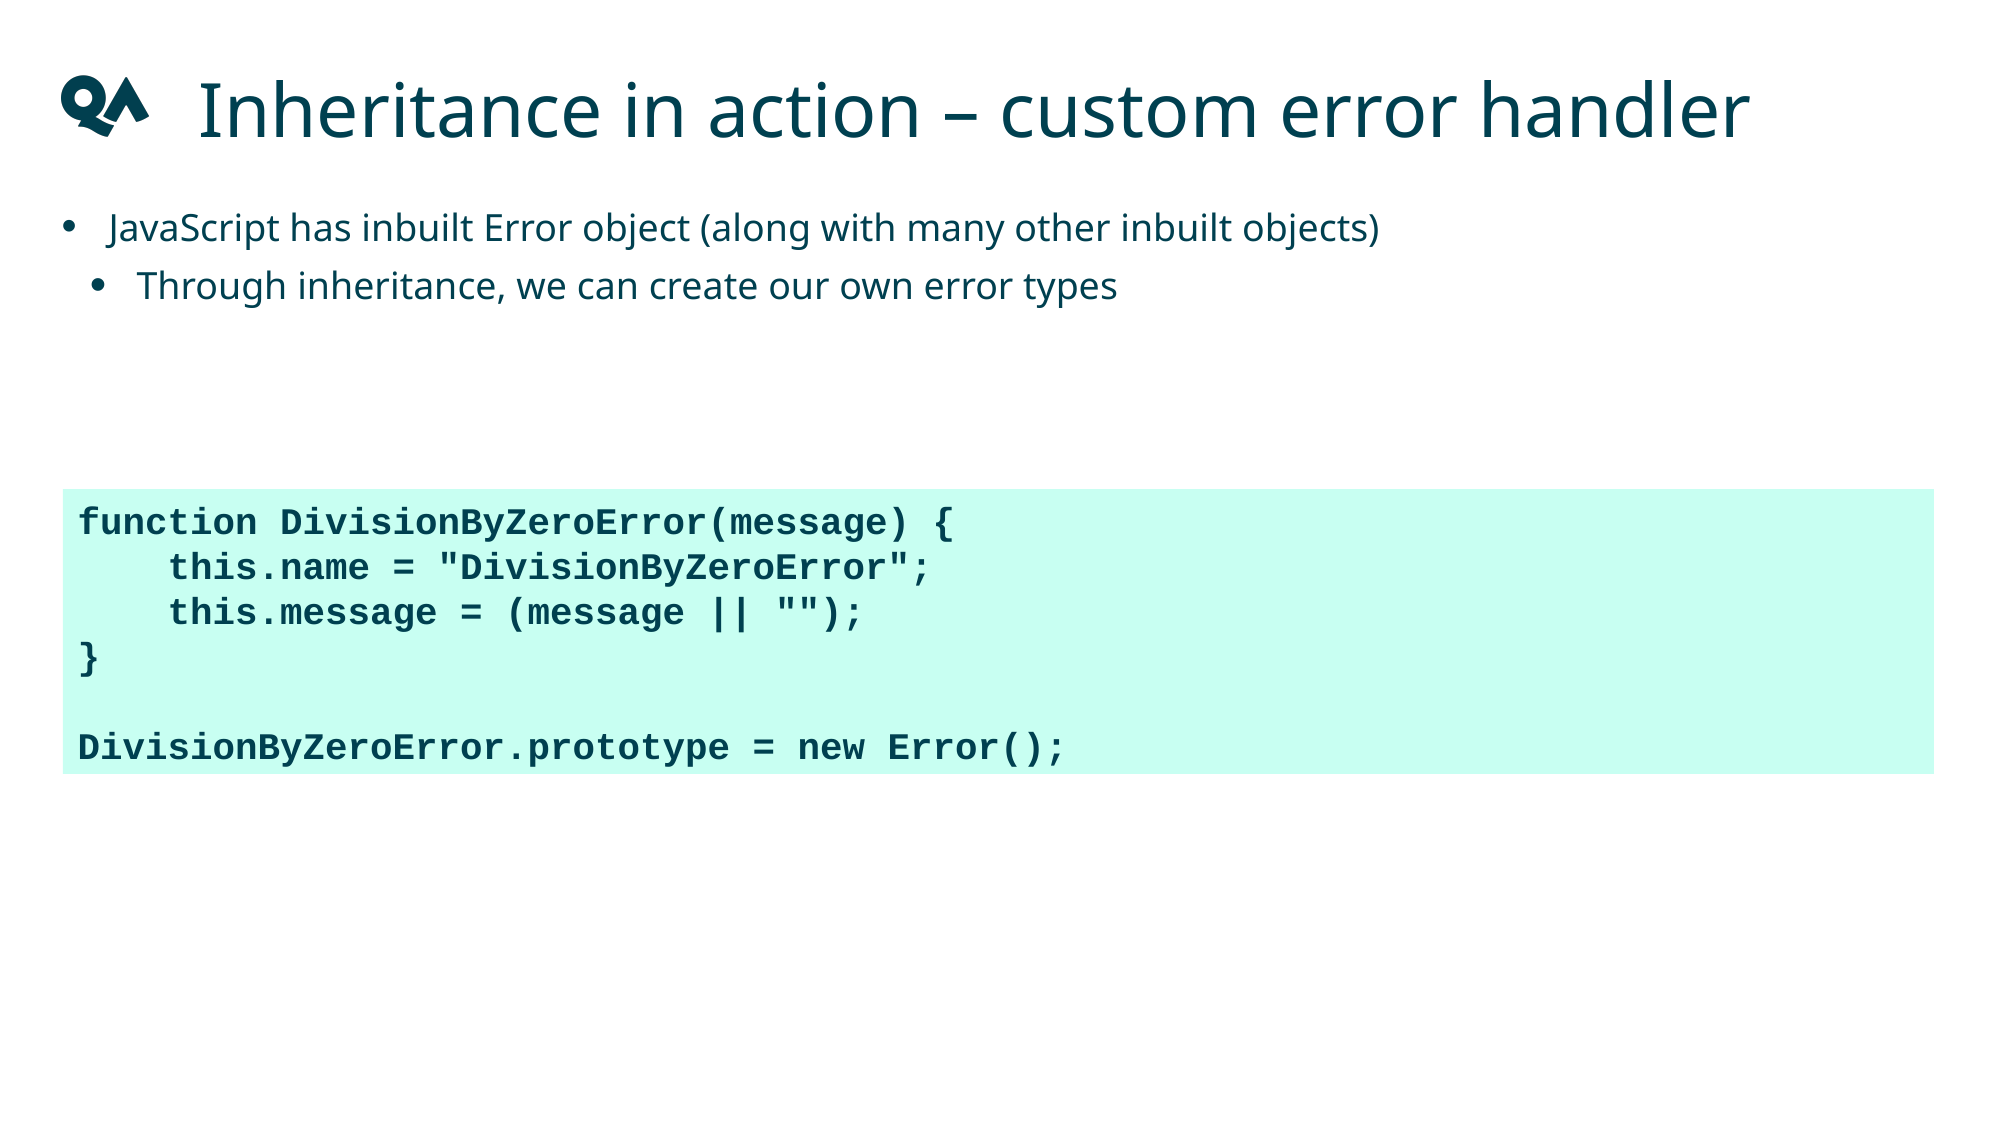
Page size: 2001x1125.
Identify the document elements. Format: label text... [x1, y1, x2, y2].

list Inheritance in action – custom error handler [198, 62, 1937, 148]
text_box function DivisionByZeroError(message) { this.name = "DivisionByZeroError"; this.message = (message || ""); } DivisionByZeroError.prototype = new Error(); [62, 489, 1934, 774]
list JavaScript has inbuilt Error object (along with many other inbuilt objects) Through inheritance, we can create our own error types [61, 203, 1937, 1063]
picture [44, 61, 166, 148]
